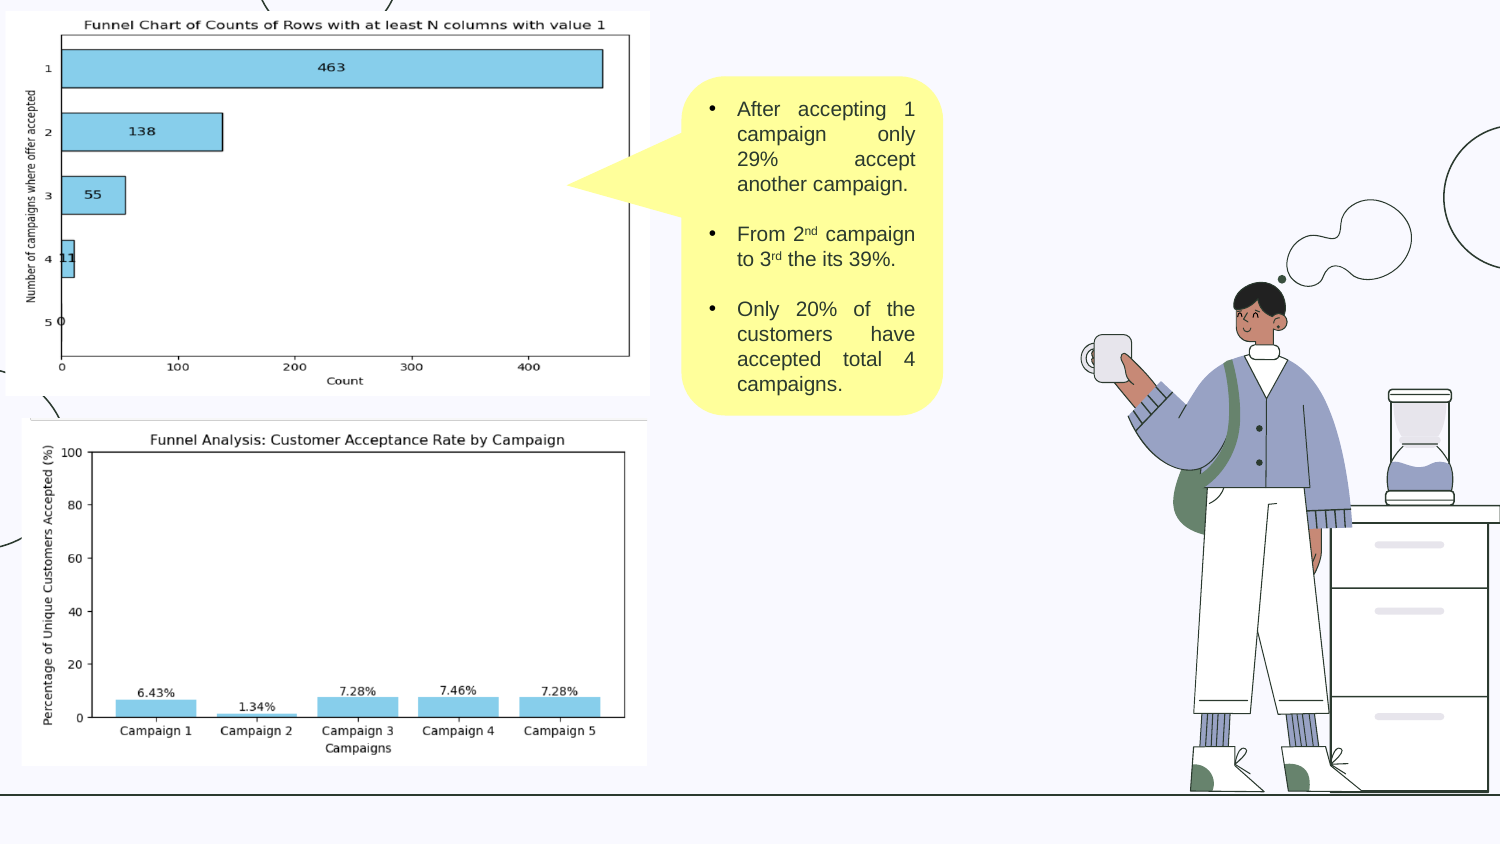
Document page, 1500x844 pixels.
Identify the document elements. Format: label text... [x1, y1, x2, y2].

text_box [1080, 199, 1414, 793]
text_box After accepting 1 campaign only 29% accept another campaign. From 2nd campaign to 3rd the its 39%. Only 20% of the customers have accepted total 4 campaigns. [655, 74, 946, 418]
picture [21, 418, 648, 766]
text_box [1418, 504, 1500, 793]
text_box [1419, 389, 1457, 503]
picture [5, 11, 651, 396]
